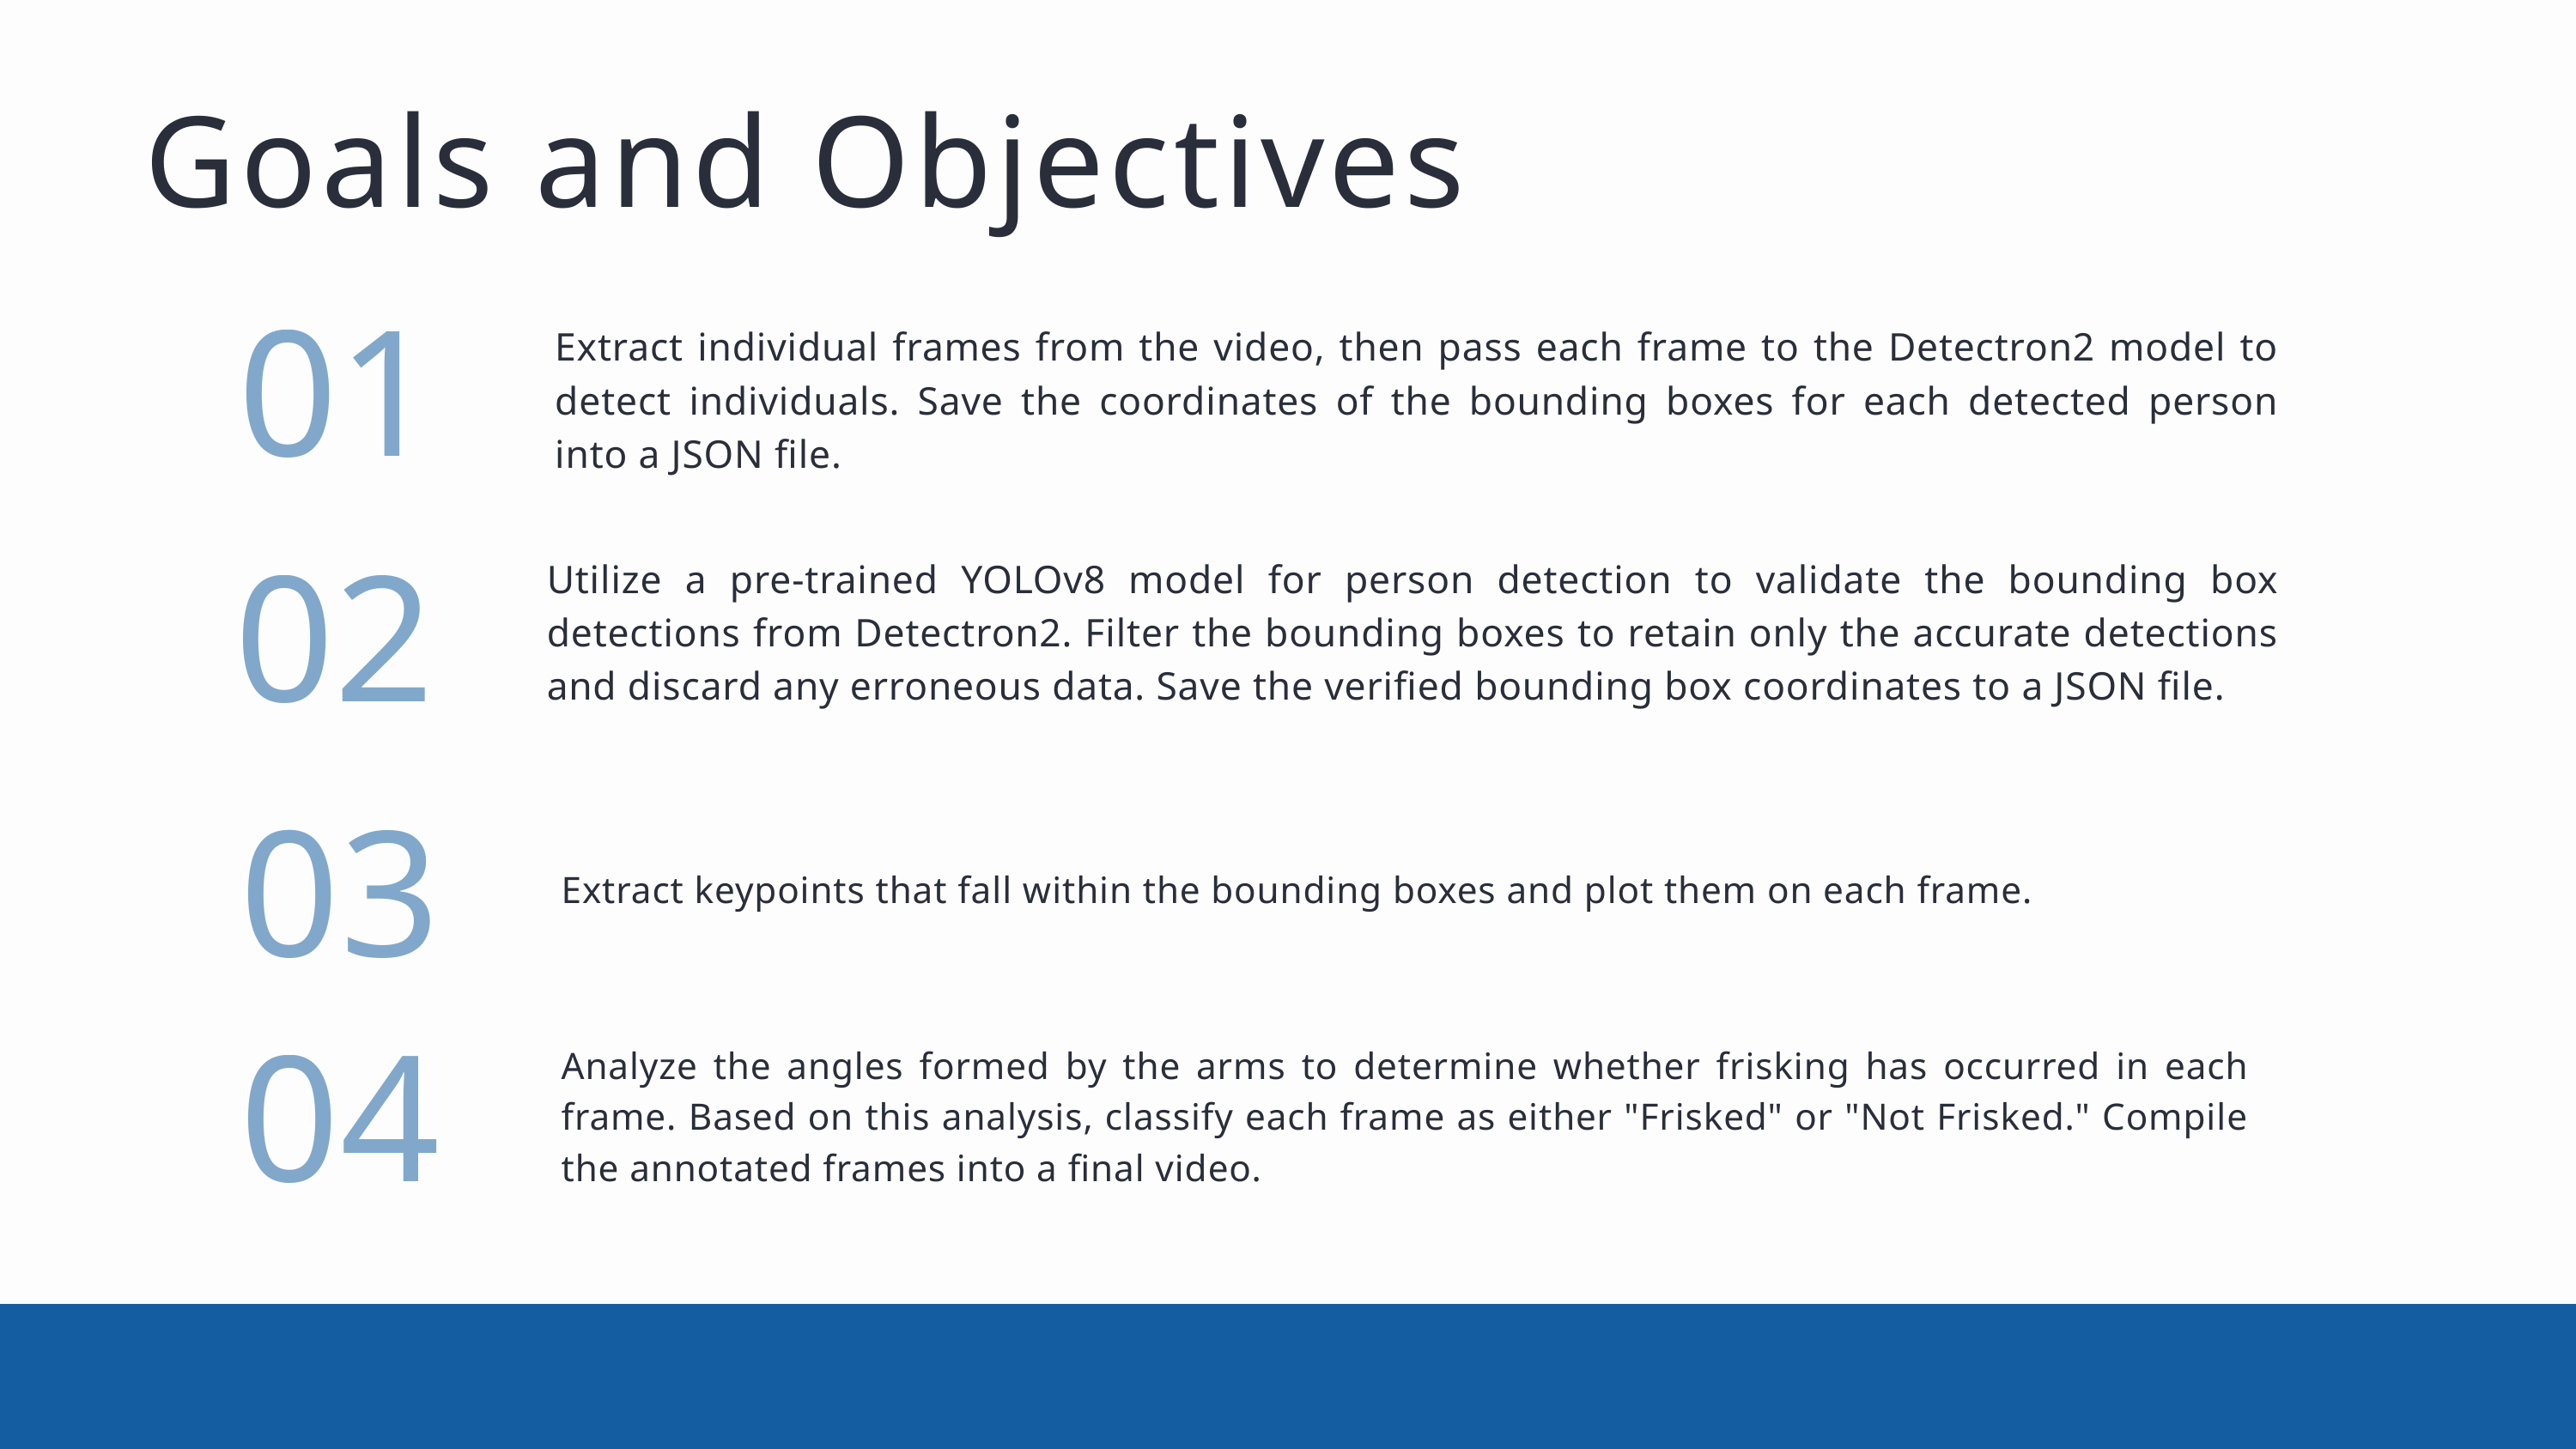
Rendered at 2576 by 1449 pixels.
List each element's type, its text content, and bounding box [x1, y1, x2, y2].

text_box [0, 1303, 2576, 1449]
text_box 03 [186, 813, 494, 991]
text_box 04 [186, 1007, 494, 1217]
text_box Extract keypoints that fall within the bounding boxes and plot them on each frame. [561, 860, 2317, 912]
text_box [186, 497, 2283, 805]
text_box Analyze the angles formed by the arms to determine whether frisking has occurred in each frame. Based on this analysis, classify each frame as either "Frisked" or "Not Frisked." Compile the annotated frames into a final video. [561, 1035, 2252, 1189]
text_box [186, 282, 2283, 493]
text_box Goals and Objectives [144, 82, 1674, 233]
